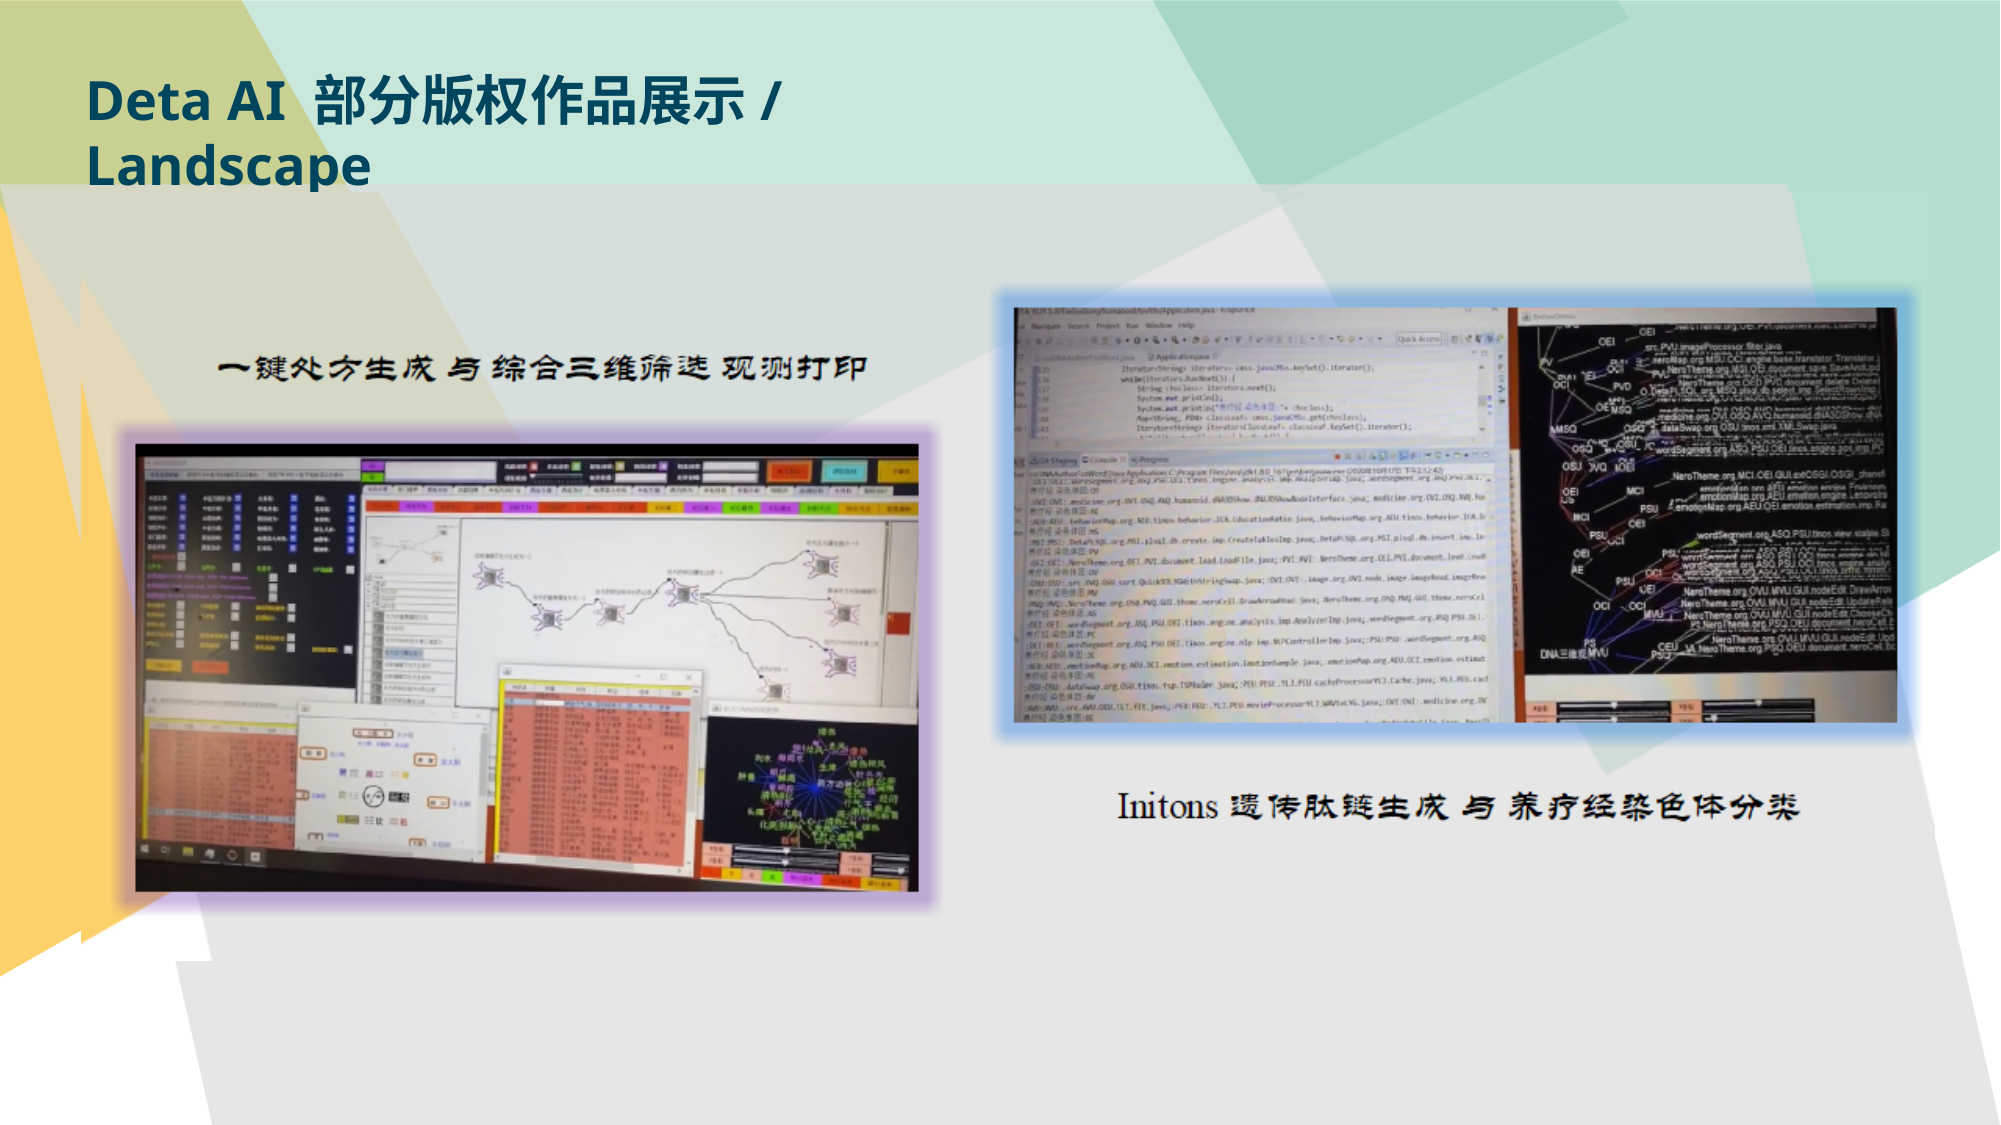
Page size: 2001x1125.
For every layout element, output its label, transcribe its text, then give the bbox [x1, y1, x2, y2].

text_box Deta AI 部分版权作品展示/ Landscape [70, 58, 1078, 204]
picture [81, 192, 1935, 961]
